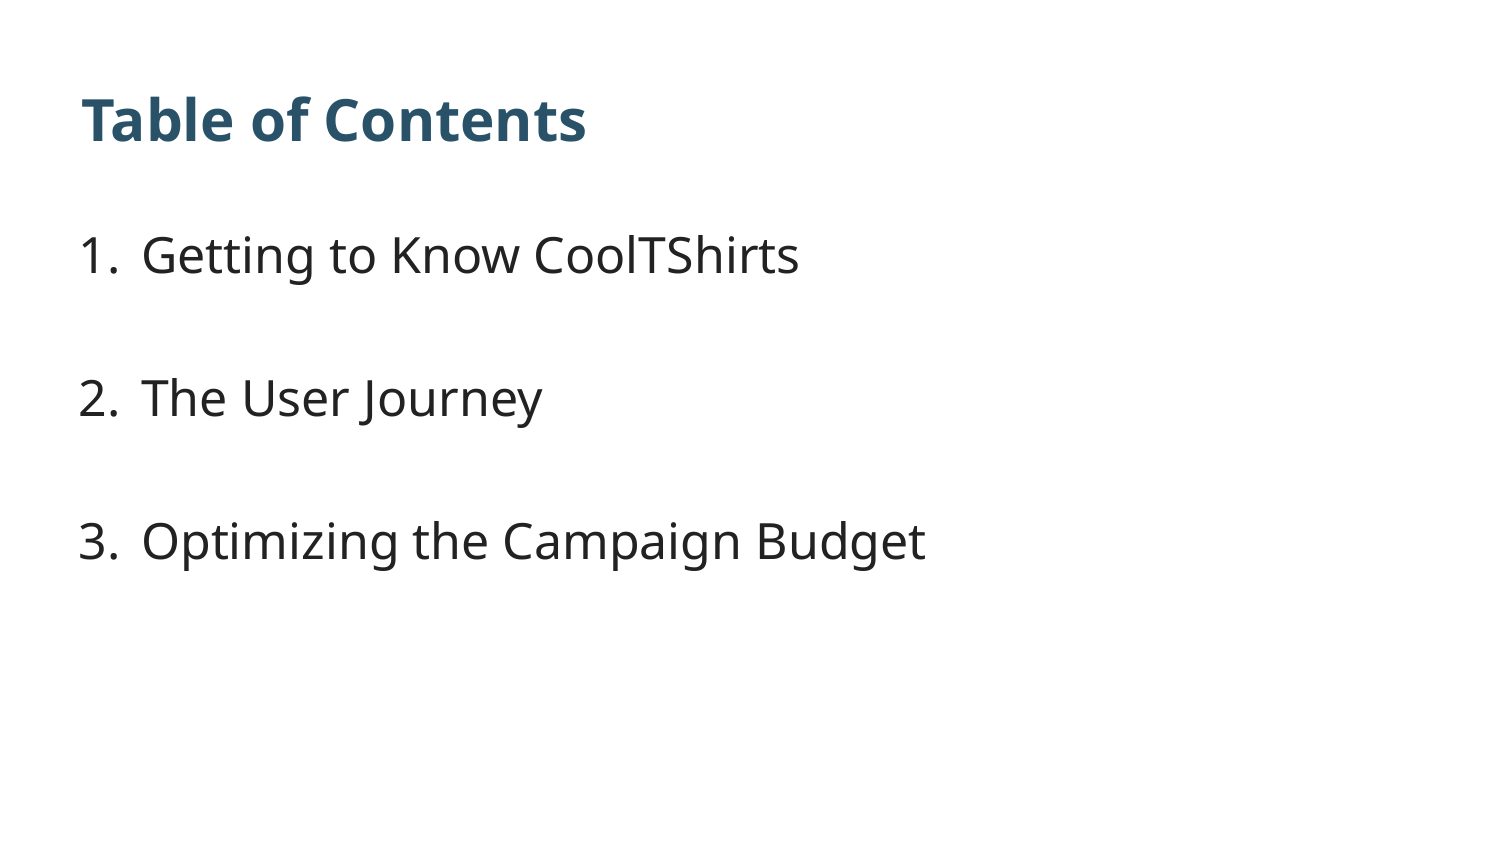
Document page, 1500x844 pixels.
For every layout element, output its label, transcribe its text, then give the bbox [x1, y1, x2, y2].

text_box Getting to Know CoolTShirts The User Journey Optimizing the Campaign Budget [51, 151, 1374, 581]
title Table of Contents [66, 68, 1465, 163]
